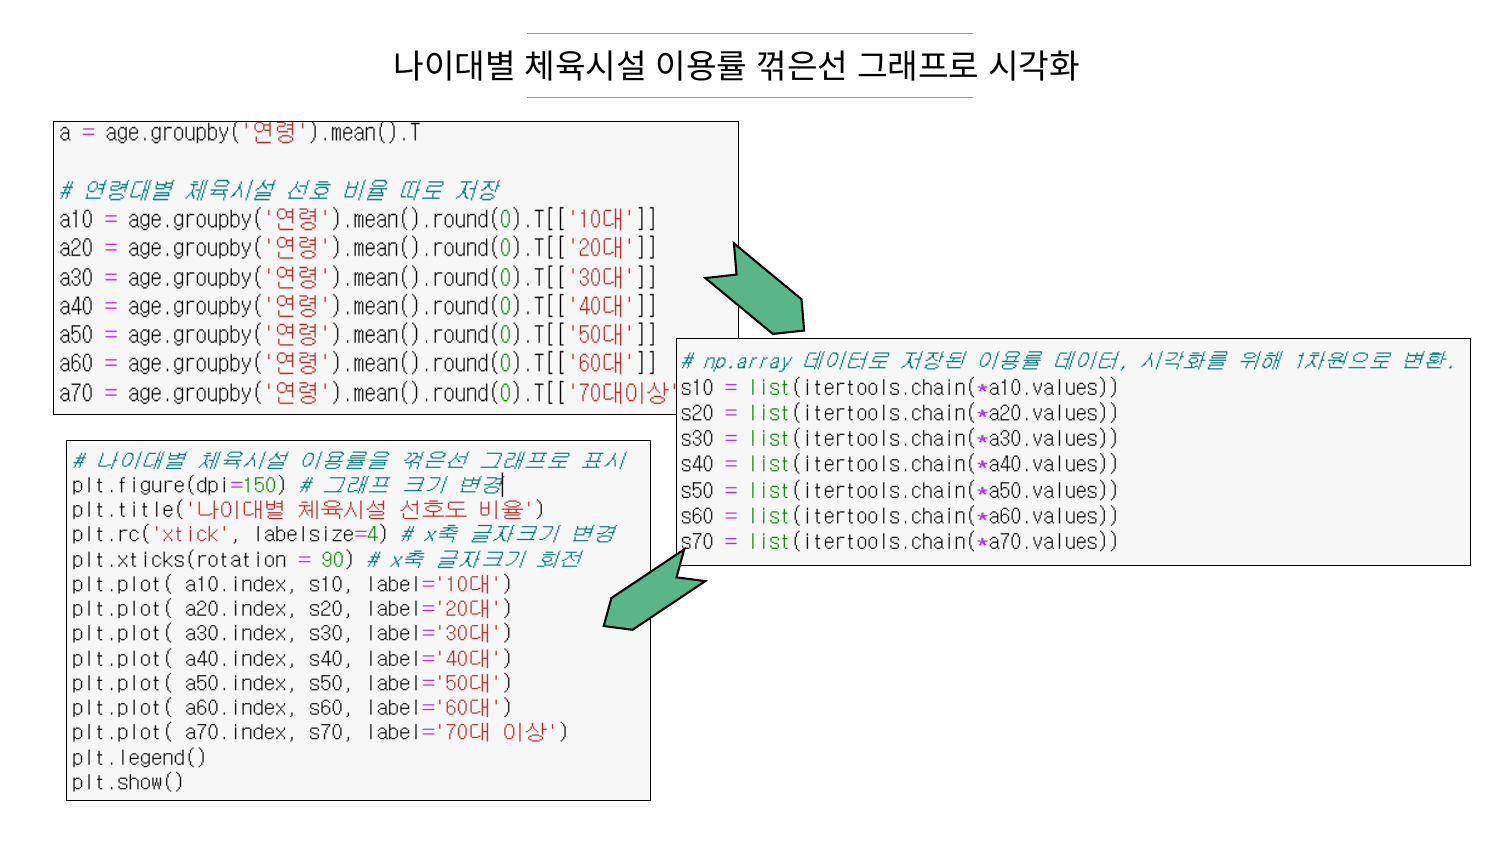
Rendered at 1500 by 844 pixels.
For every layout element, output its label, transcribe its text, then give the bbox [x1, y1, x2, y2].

text_box [650, 553, 709, 620]
text_box 나이대별 체육시설 이용률 꺾은선 그래프로 시각화 [379, 37, 1185, 93]
text_box [739, 246, 806, 336]
picture [53, 120, 1471, 566]
picture [66, 440, 650, 801]
